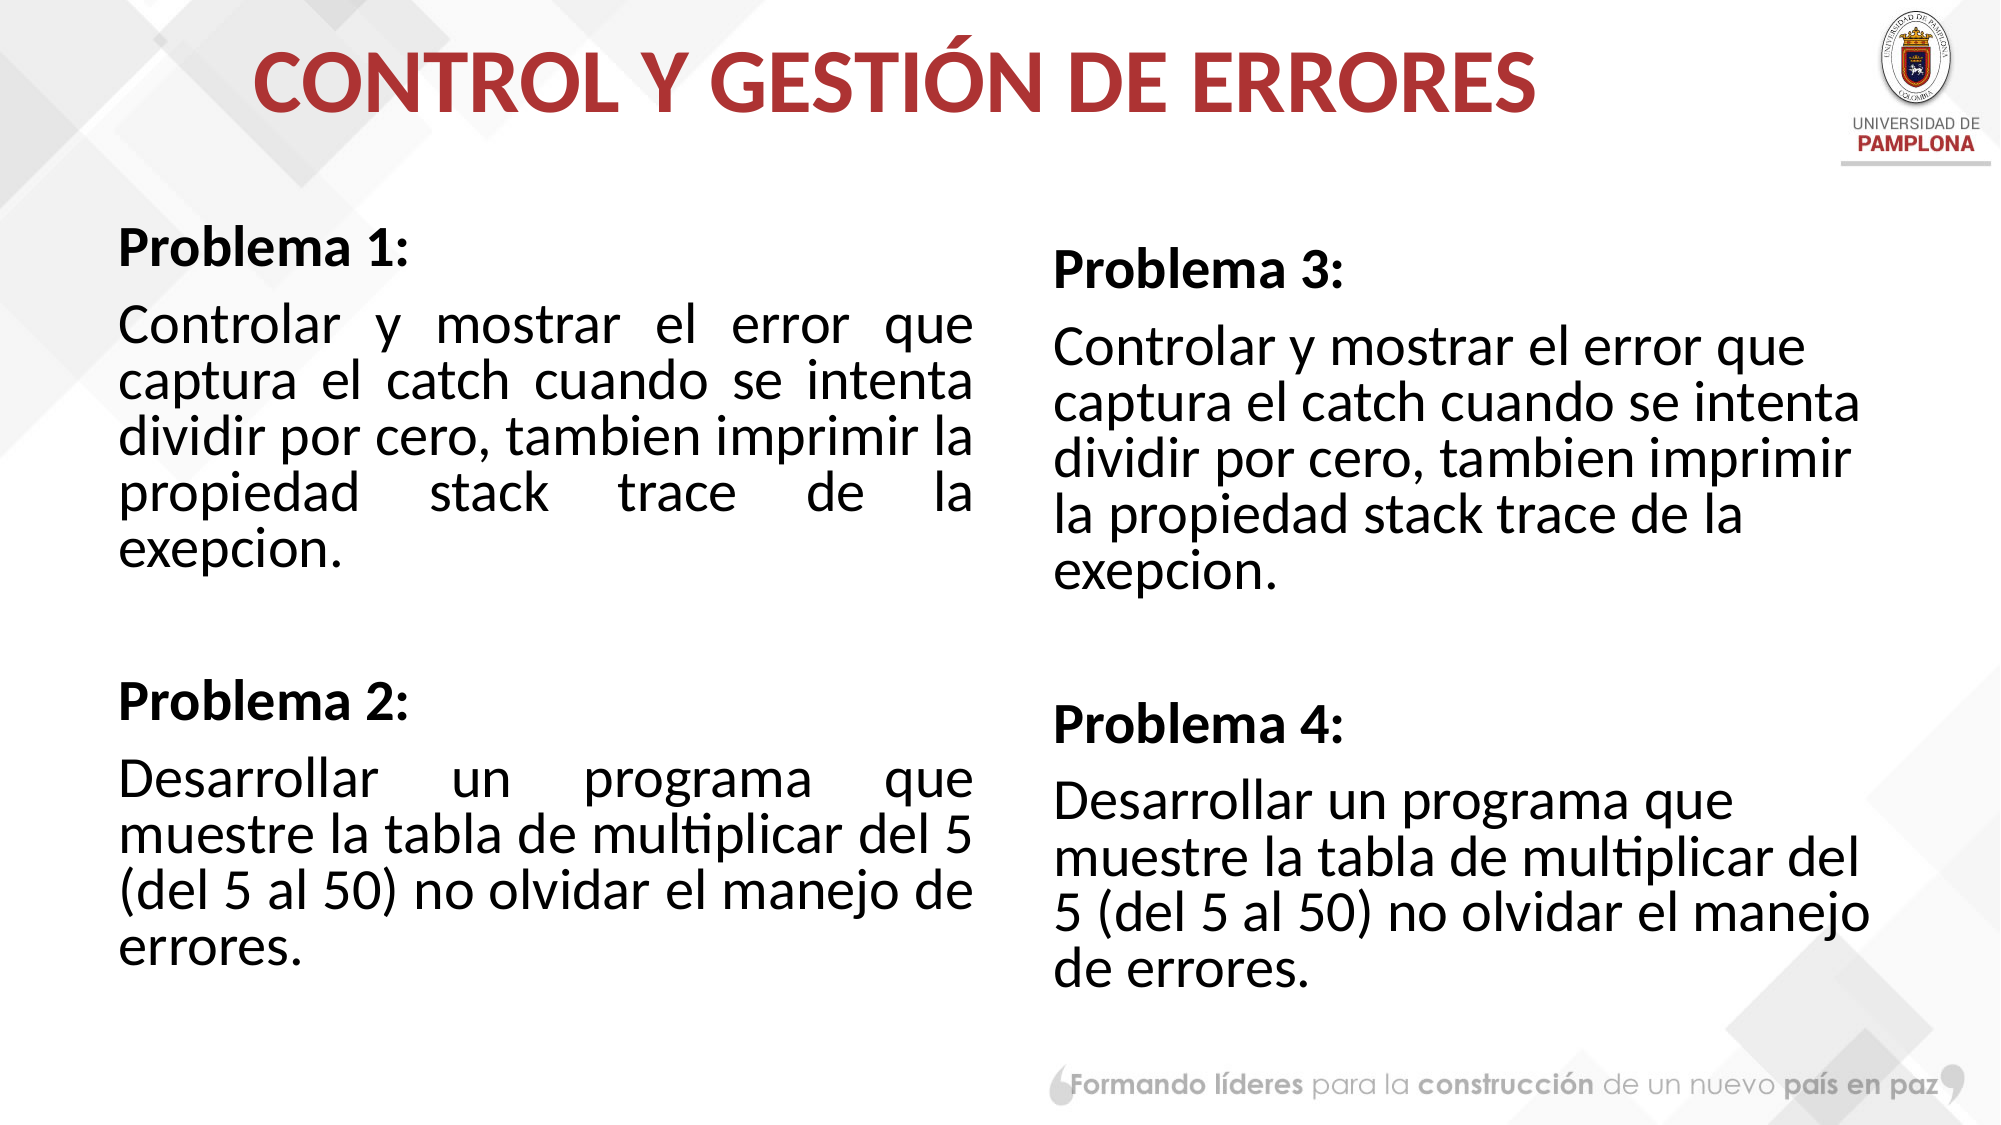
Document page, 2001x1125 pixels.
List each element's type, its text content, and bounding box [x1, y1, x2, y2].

text_box Problema 3: Controlar y mostrar el error que captura el catch cuando se intenta dividir por cero, tambien imprimir la propiedad stack trace de la exepcion. Problema 4: Desarrollar un programa que muestre la tabla de multiplicar del 5 (del 5 al 50) no olvidar el manejo de errores. [1038, 236, 1897, 1063]
list Problema 1: Controlar y mostrar el error que captura el catch cuando se intenta dividir por cero, tambien imprimir la propiedad stack trace de la exepcion. Problema 2: Desarrollar un programa que muestre la tabla de multiplicar del 5 (del 5 al 50) no olvidar el manejo de errores. [103, 214, 990, 1041]
picture [0, 0, 2000, 1125]
title CONTROL Y GESTIÓN DE ERRORES [33, 26, 1759, 188]
